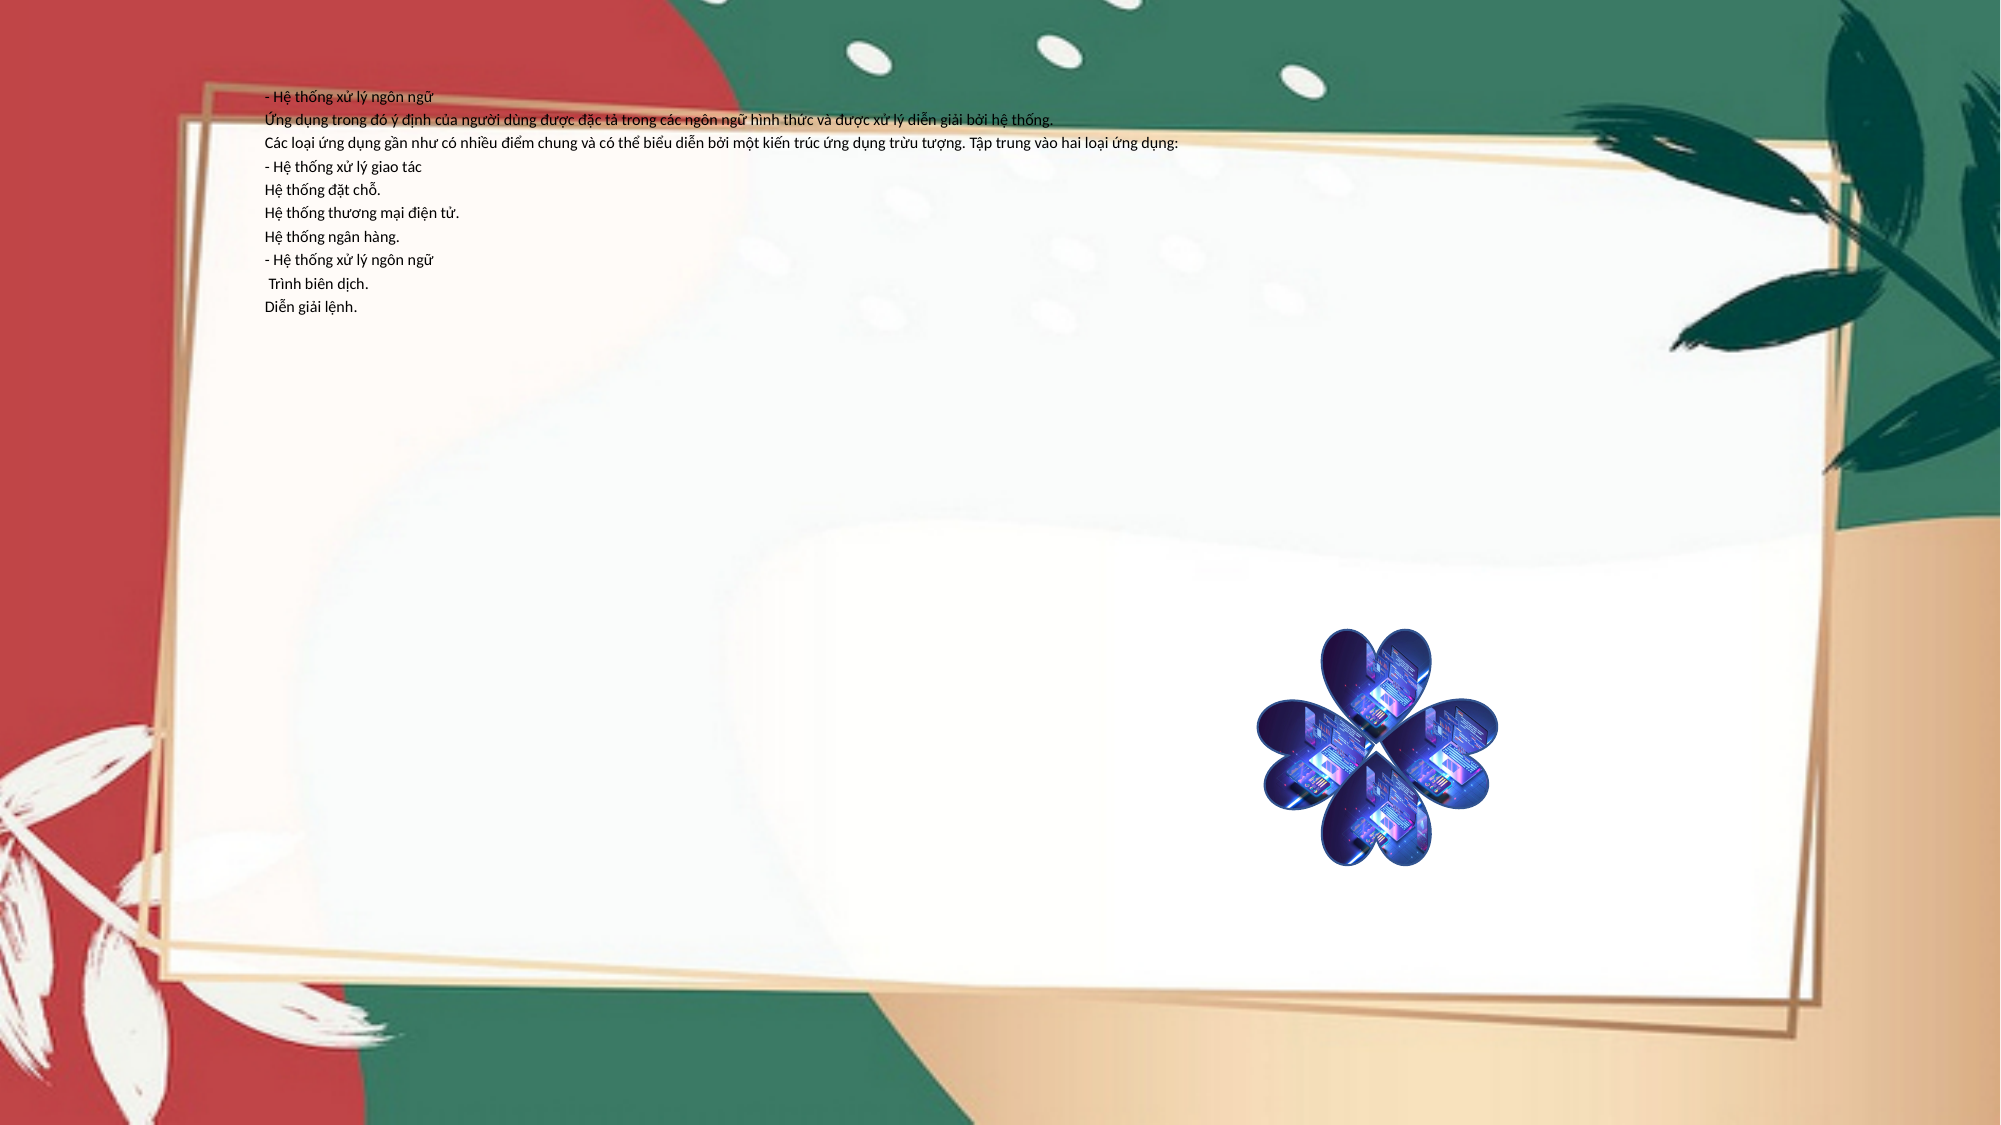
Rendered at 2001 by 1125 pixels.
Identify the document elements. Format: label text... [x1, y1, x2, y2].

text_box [1259, 628, 1495, 867]
picture [0, 0, 2001, 1125]
subtitle - Hệ thống xử lý ngôn ngữ Ứng dụng trong đó ý định của người dùng được đặc tả trong các ngôn ngữ hình thức và được xử lý diễn giải bởi hệ thống. Các loại ứng dụng gần như có nhiều điểm chung và có thể biểu diễn bởi một kiến trúc ứng dụng trừu tượng. Tập trung vào hai loại ứng dụng: - Hệ thống xử lý giao tác Hệ thống đặt chỗ. Hệ thống thương mại điện tử. Hệ thống ngân hàng. - Hệ thống xử lý ngôn ngữ Trình biên dịch. Diễn giải lệnh. [249, 77, 1750, 349]
